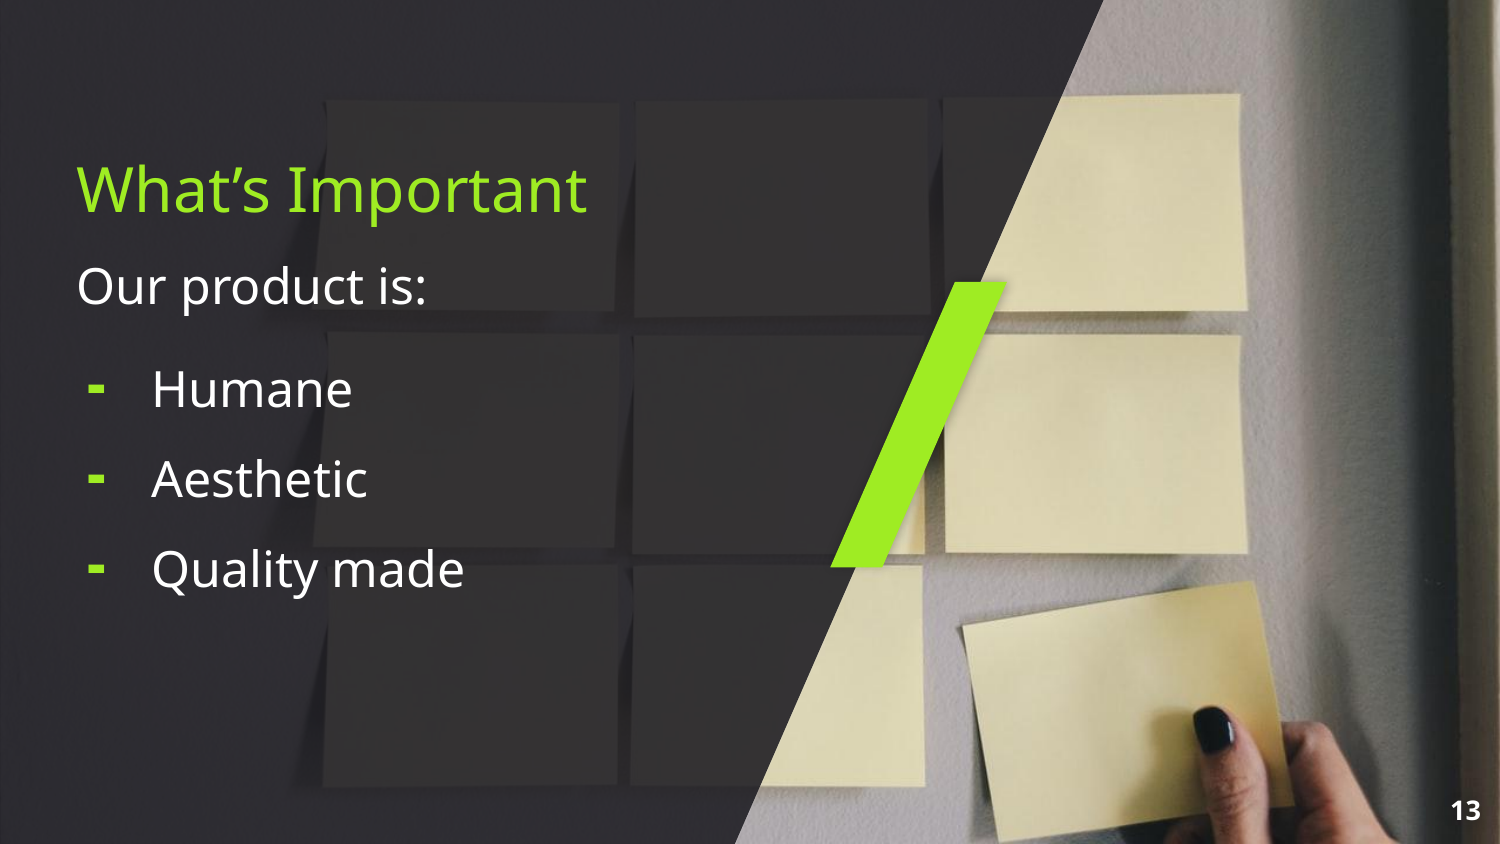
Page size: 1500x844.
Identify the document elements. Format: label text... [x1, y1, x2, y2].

list Our product is: Humane Aesthetic Quality made [76, 224, 828, 737]
picture [736, 0, 1500, 844]
title What’s Important [76, 106, 954, 225]
slide_number ‹#› [1391, 779, 1482, 844]
